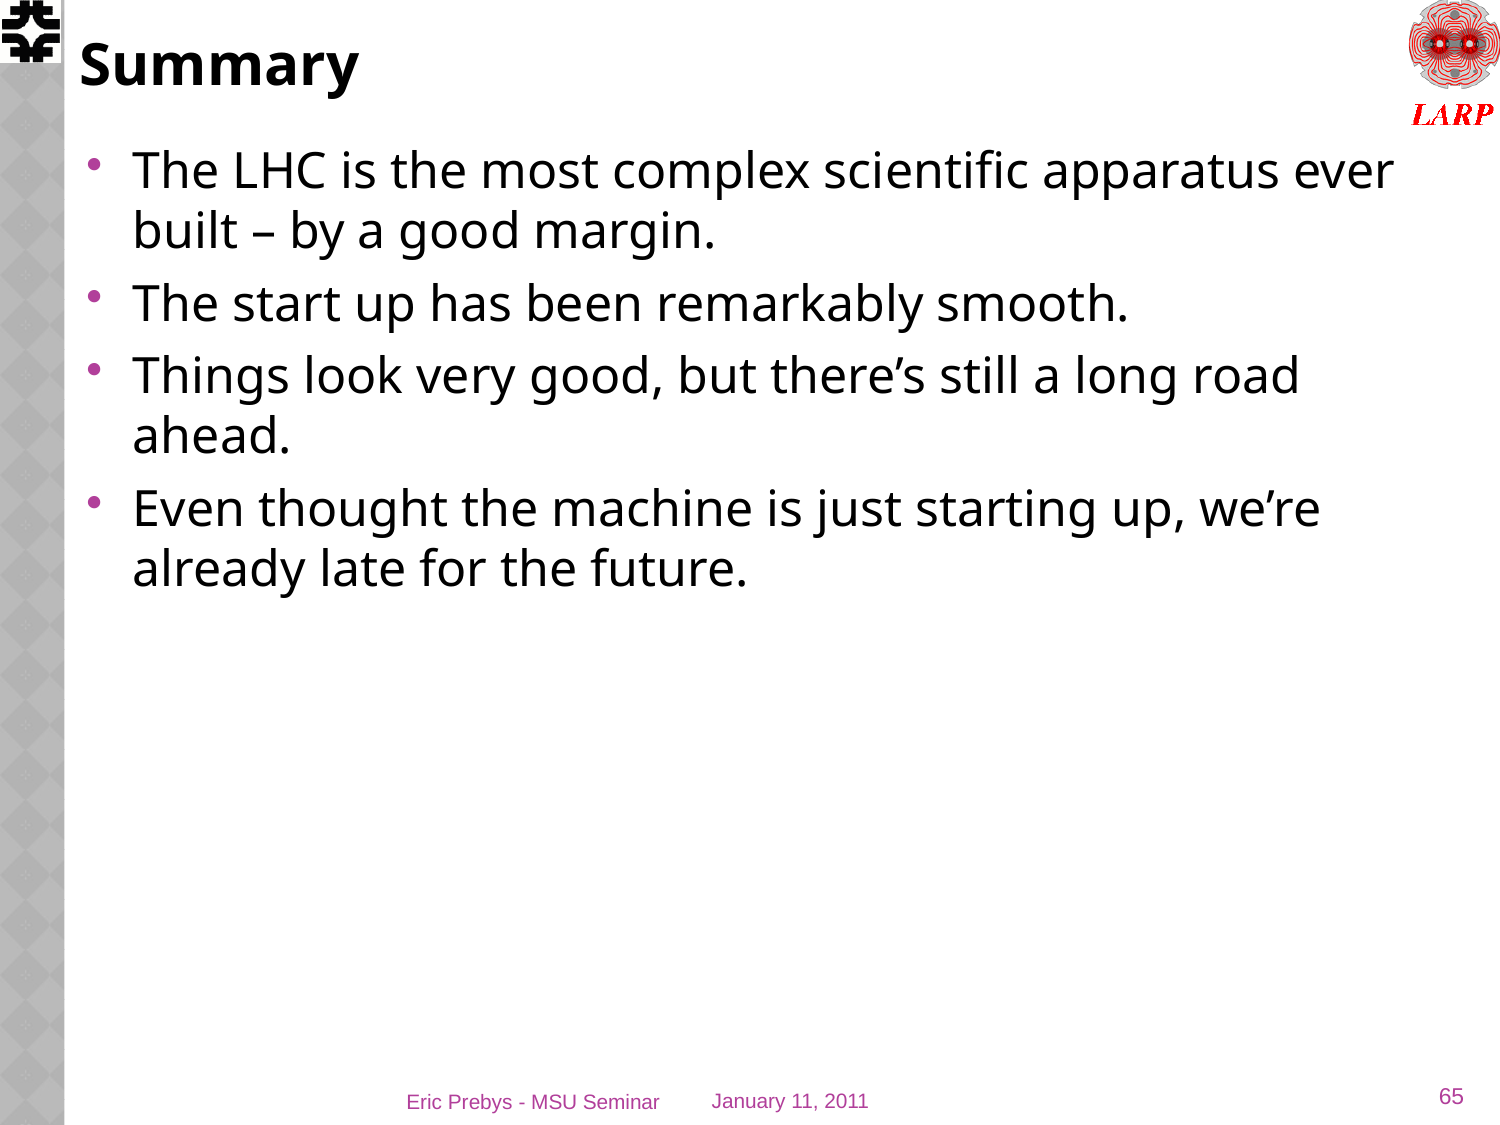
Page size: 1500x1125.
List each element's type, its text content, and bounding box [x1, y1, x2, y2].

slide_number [696, 1075, 1025, 1114]
picture [1406, 0, 1500, 125]
list The LHC is the most complex scientific apparatus ever built – by a good margin. The start up has been remarkably smooth. Things look very good, but there’s still a long road ahead. Even thought the machine is just starting up, we’re already late for the future. [72, 131, 1444, 1063]
slide_number 65 [1367, 1071, 1465, 1110]
title Summary [72, 24, 1428, 98]
table_cell Gauss [0, 0, 65, 1125]
footer Eric Prebys - MSU Seminar [75, 1075, 675, 1114]
picture [0, 0, 61, 63]
